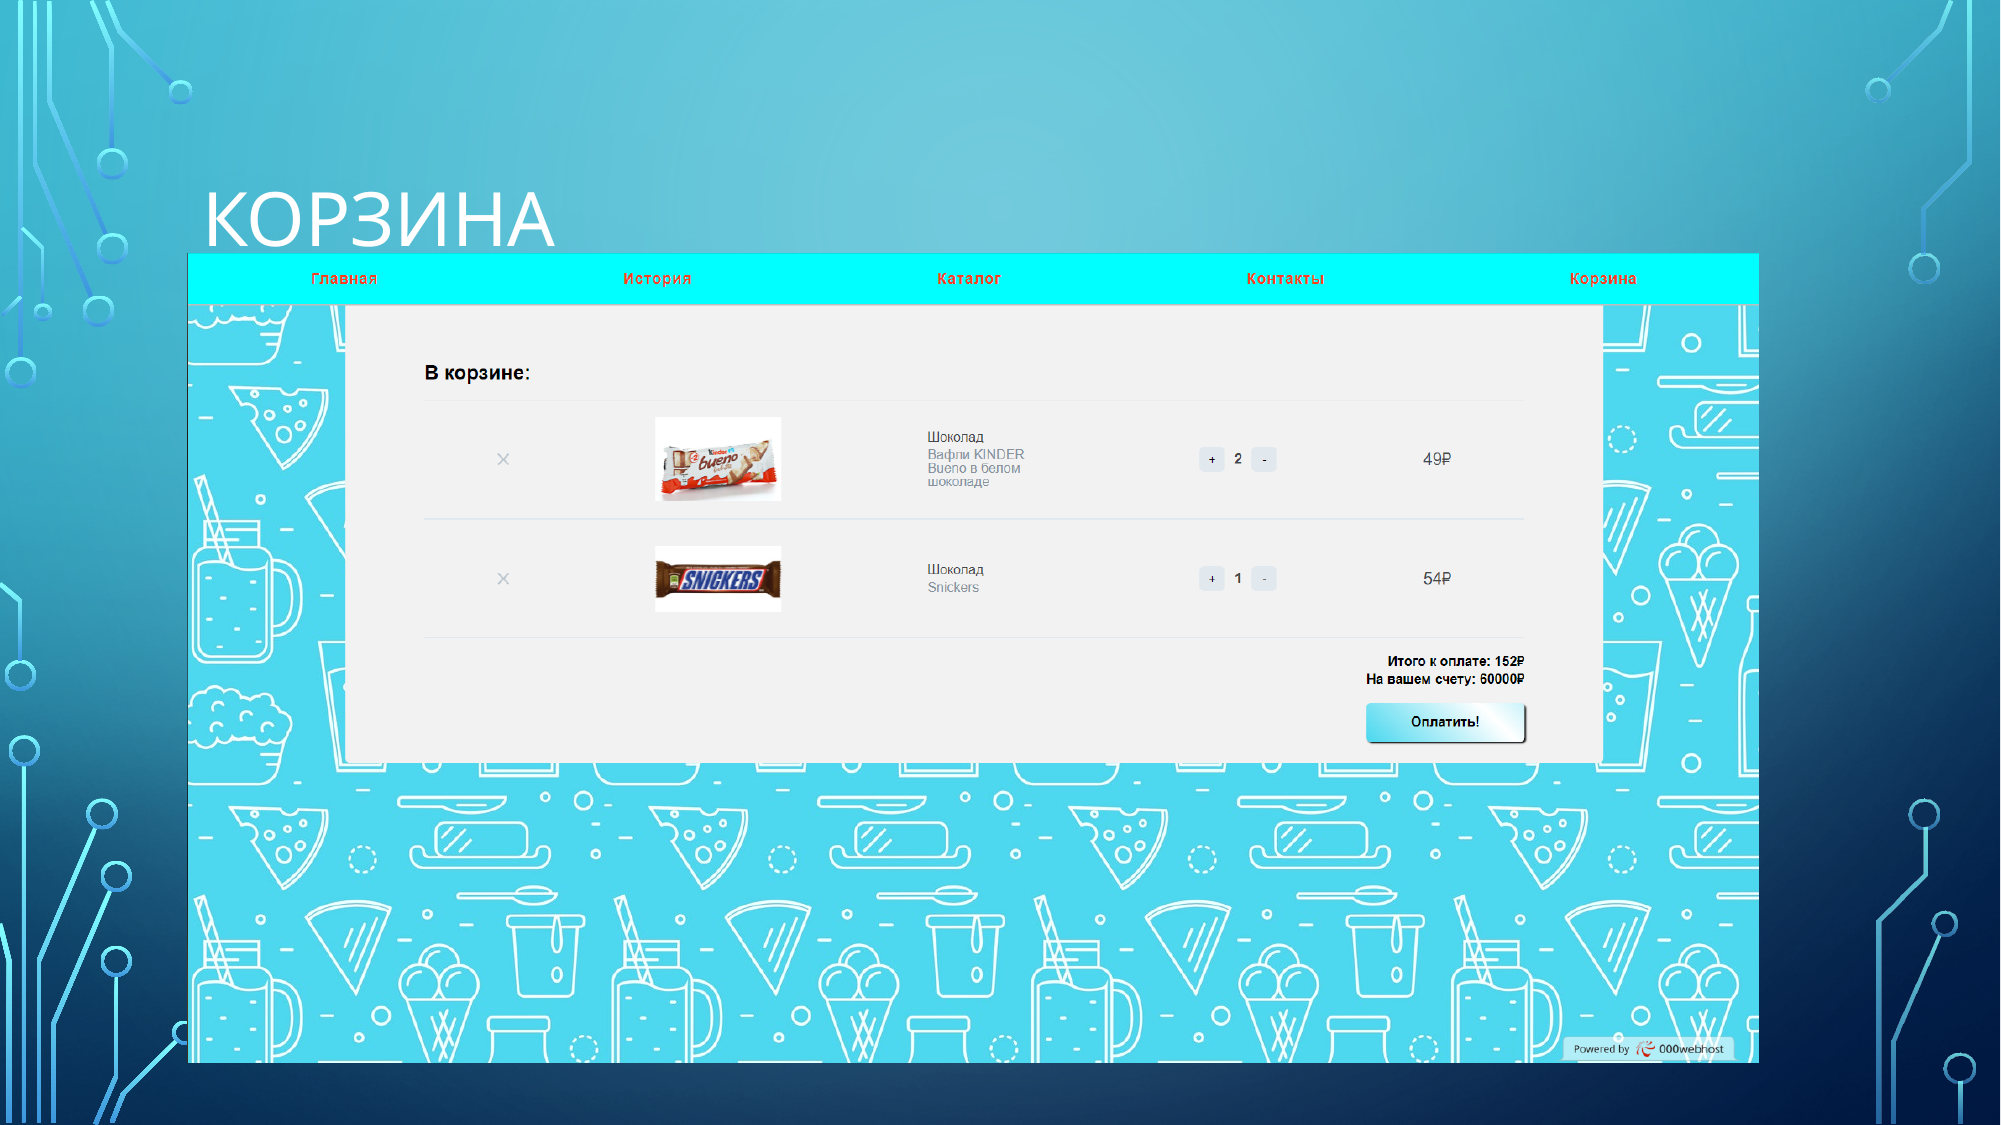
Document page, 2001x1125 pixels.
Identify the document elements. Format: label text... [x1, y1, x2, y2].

title Корзина [187, 101, 1813, 344]
picture [186, 252, 1760, 1063]
